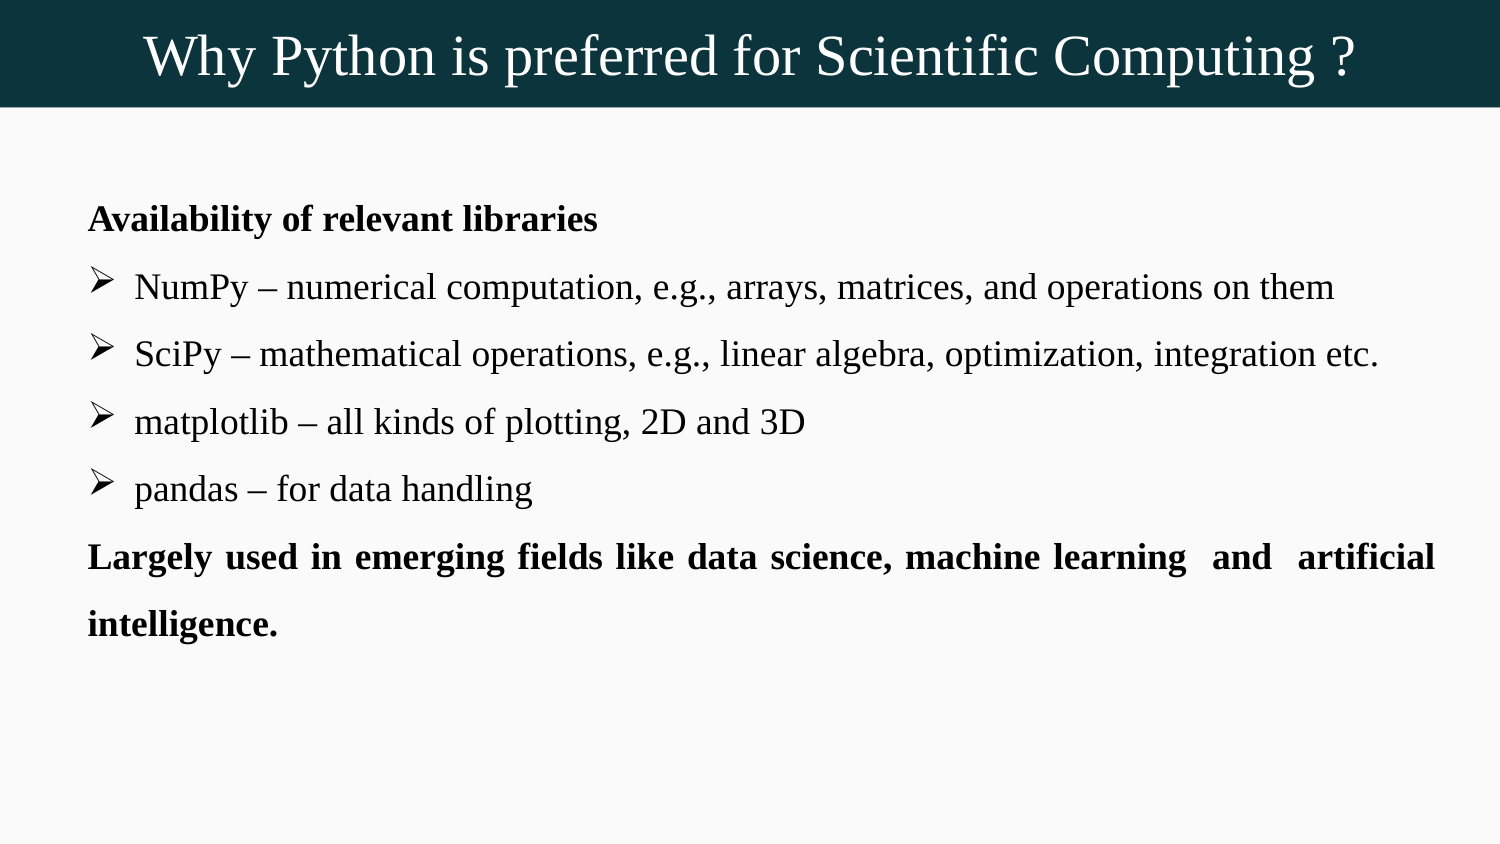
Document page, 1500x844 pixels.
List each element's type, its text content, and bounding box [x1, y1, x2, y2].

text_box Availability of relevant libraries NumPy – numerical computation, e.g., arrays, matrices, and operations on them SciPy – mathematical operations, e.g., linear algebra, optimization, integration etc. matplotlib – all kinds of plotting, 2D and 3D pandas – for data handling Largely used in emerging fields like data science, machine learning and artificial intelligence. [87, 171, 1438, 695]
text_box Why Python is preferred for Scientific Computing ? [28, 16, 1472, 88]
